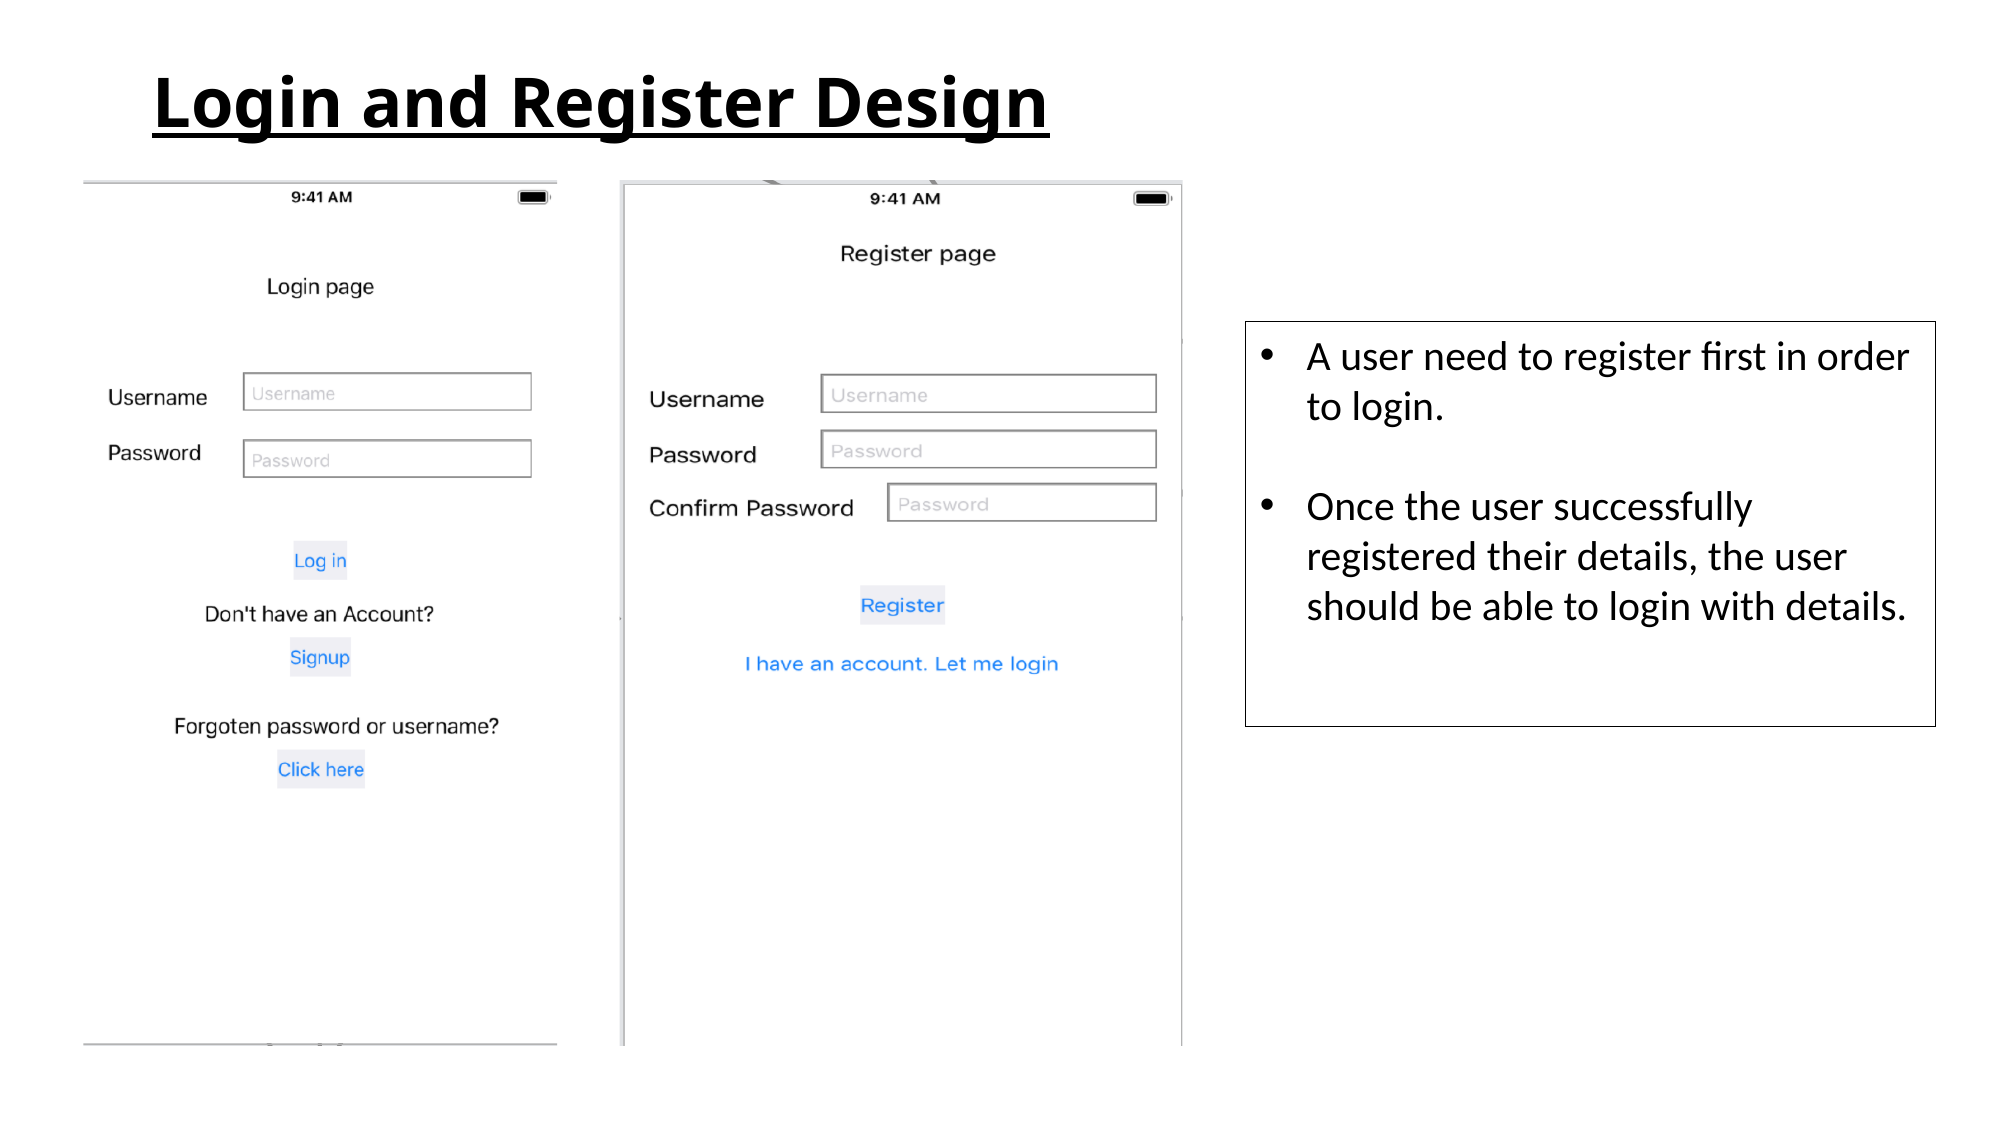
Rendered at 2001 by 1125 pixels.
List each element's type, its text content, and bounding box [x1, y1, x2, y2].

picture [619, 180, 1183, 1046]
title Login and Register Design [137, 59, 1863, 234]
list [83, 180, 558, 1046]
text_box A user need to register first in order to login. Once the user successfully registered their details, the user should be able to login with details. [1245, 321, 1936, 727]
